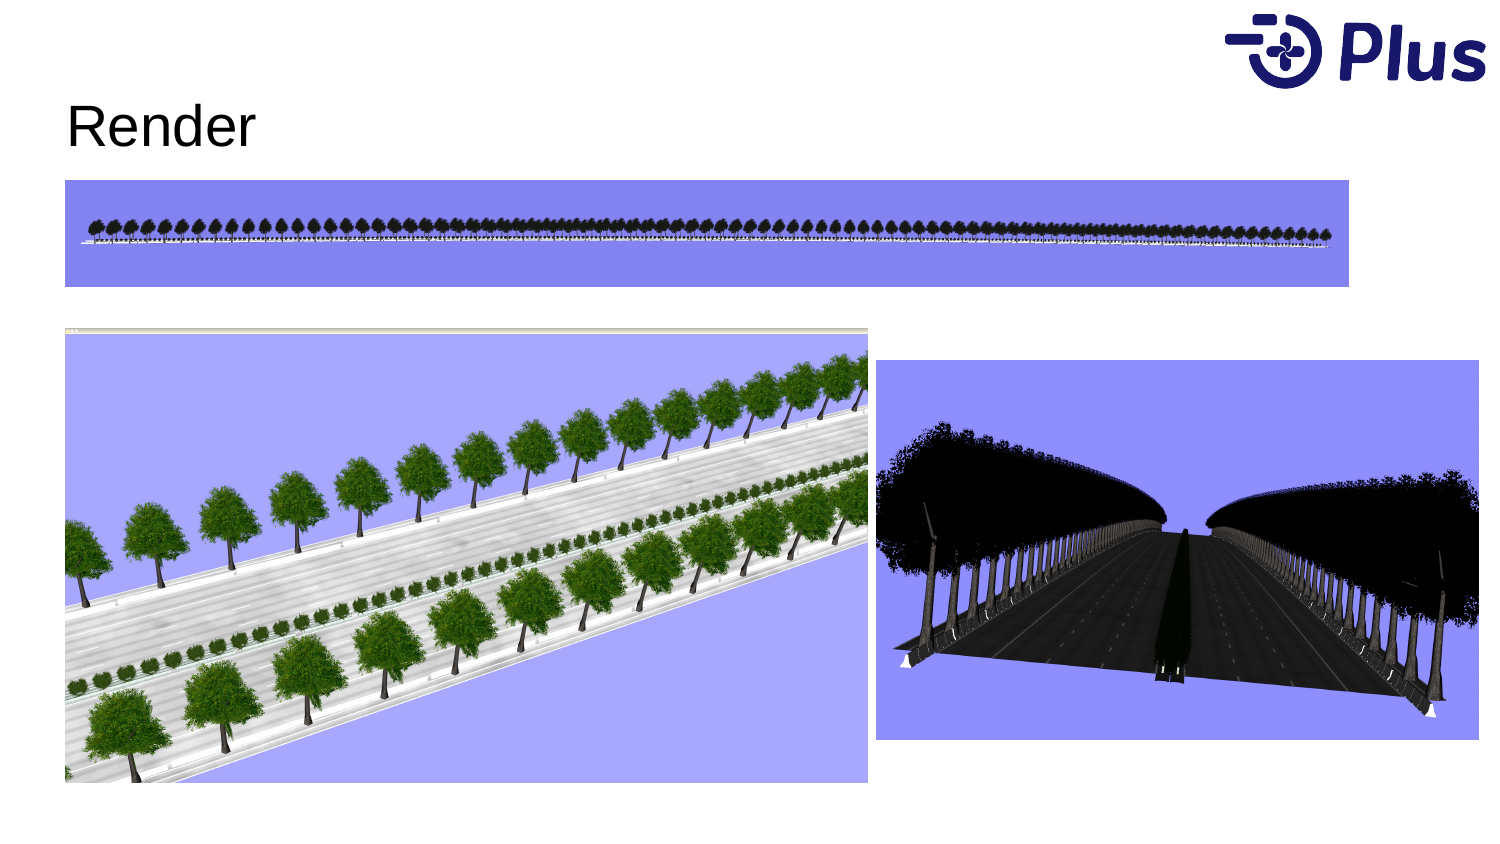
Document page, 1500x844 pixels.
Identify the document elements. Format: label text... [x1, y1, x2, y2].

picture [65, 328, 868, 783]
picture [65, 180, 1349, 288]
picture [876, 360, 1479, 740]
picture [1225, 14, 1486, 89]
title Render [51, 72, 1449, 167]
